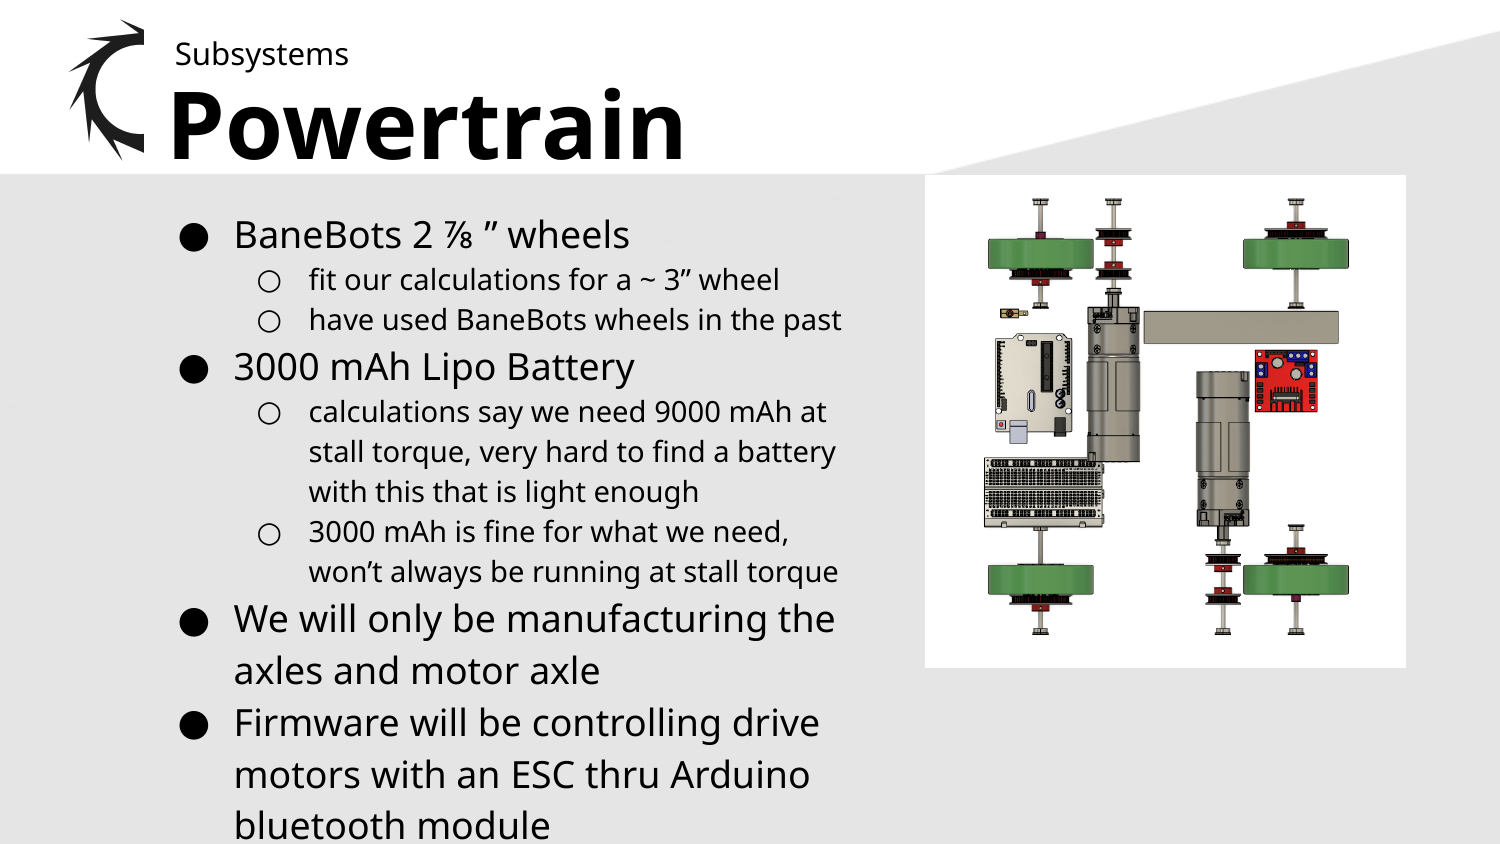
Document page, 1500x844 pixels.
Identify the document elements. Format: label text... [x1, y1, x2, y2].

picture [0, 0, 1500, 844]
list BaneBots 2 ⅞ ” wheels fit our calculations for a ~ 3” wheel have used BaneBots wheels in the past 3000 mAh Lipo Battery calculations say we need 9000 mAh at stall torque, very hard to find a battery with this that is light enough 3000 mAh is fine for what we need, won’t always be running at stall torque We will only be manufacturing the axles and motor axle Firmware will be controlling drive motors with an ESC thru Arduino bluetooth module [143, 189, 861, 750]
title Powertrain [151, 50, 1377, 142]
subtitle Subsystems [159, 14, 953, 62]
